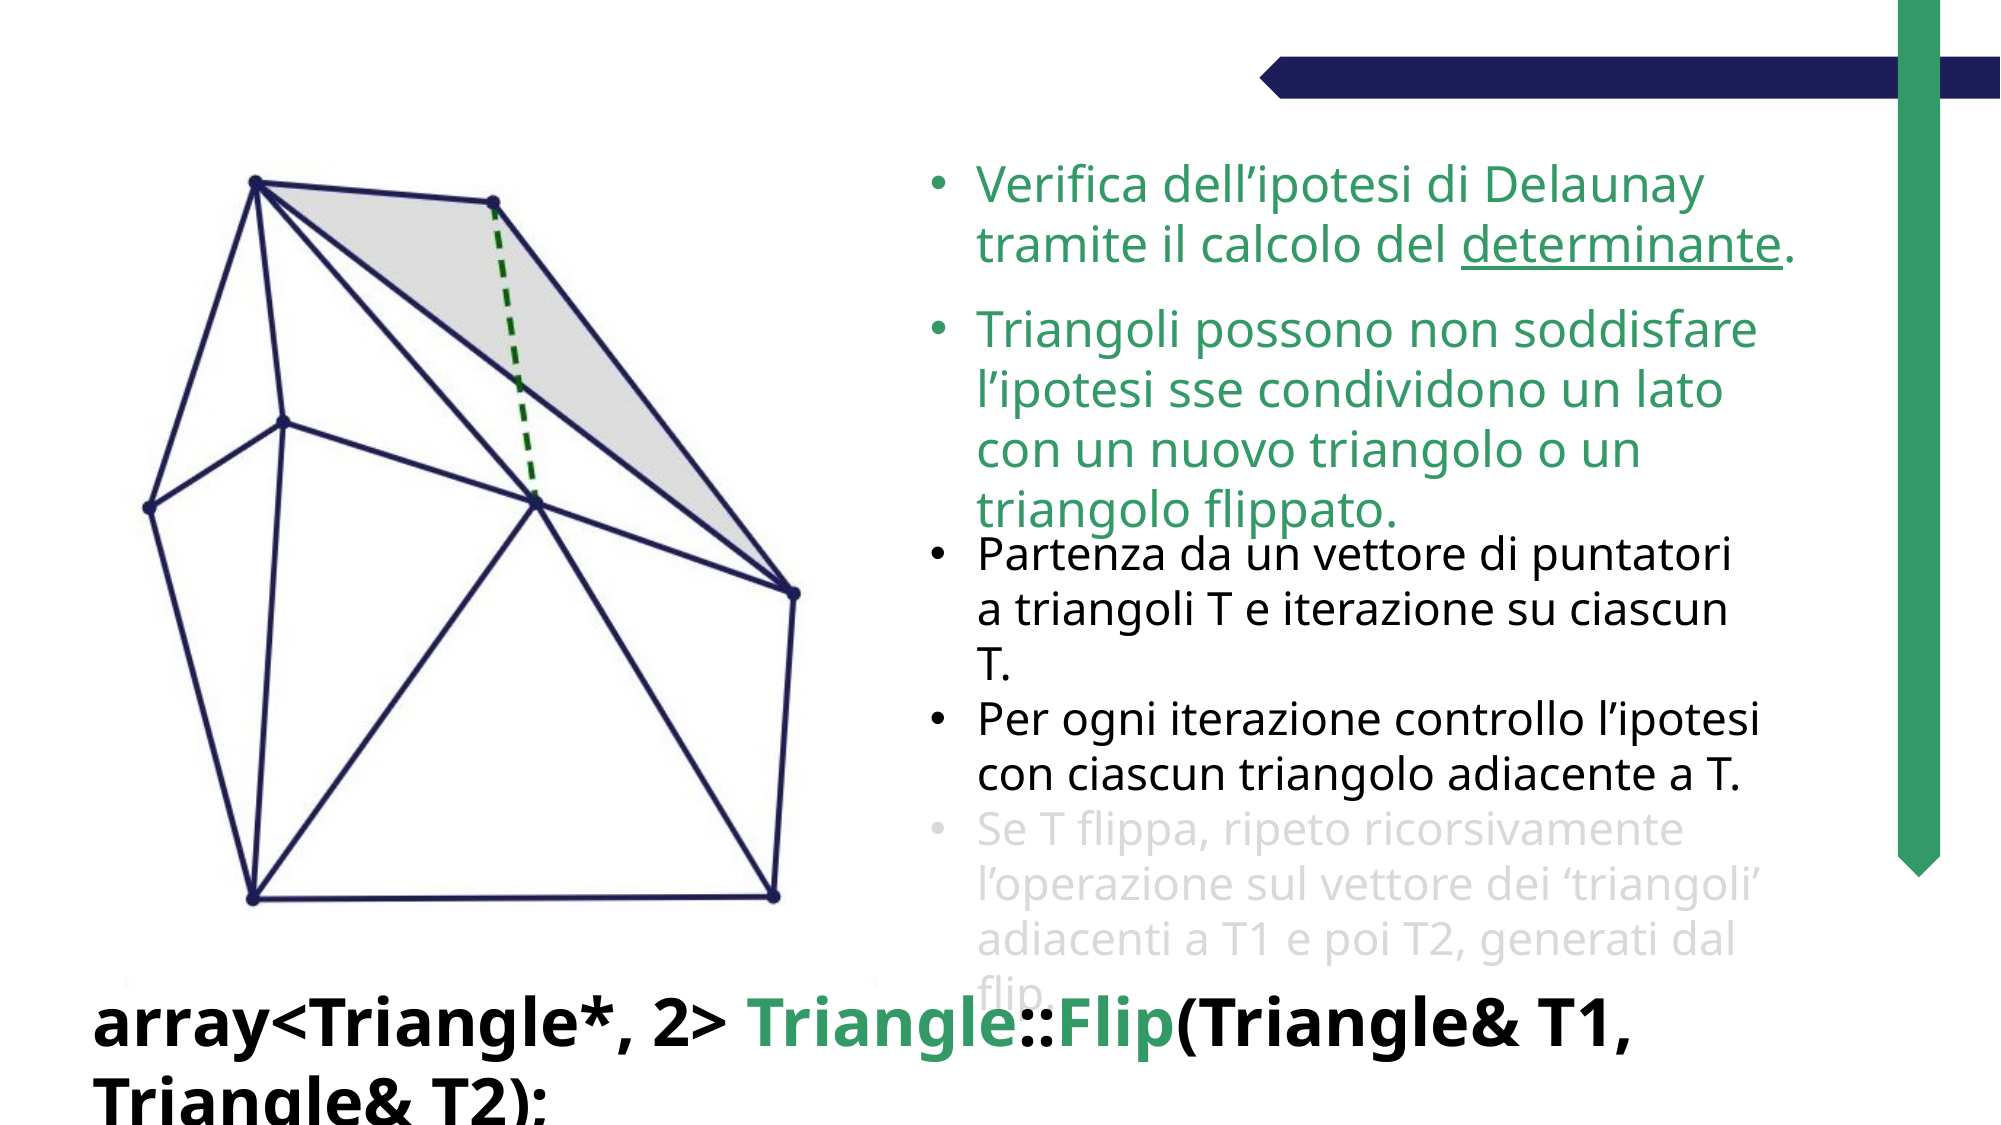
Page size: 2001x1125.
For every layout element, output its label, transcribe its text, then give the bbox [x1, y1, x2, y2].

text_box Verifica dell’ipotesi di Delaunay tramite il calcolo del determinante. Triangoli possono non soddisfare l’ipotesi sse condividono un lato con un nuovo triangolo o un triangolo flippato. [915, 144, 1813, 545]
picture [124, 45, 878, 989]
text_box array<Triangle*, 2> Triangle::Flip(Triangle& T1, Triangle& T2); [77, 972, 1967, 1125]
text_box [1942, 55, 2000, 100]
text_box Partenza da un vettore di puntatori a triangoli T e iterazione su ciascun T. Per ogni iterazione controllo l’ipotesi con ciascun triangolo adiacente a T. Se T flippa, ripeto ricorsivamente l’operazione sul vettore dei ‘triangoli’ adiacenti a T1 e poi T2, generati dal flip. [915, 545, 1782, 972]
text_box [1257, 55, 1896, 100]
text_box [1896, 0, 1942, 879]
